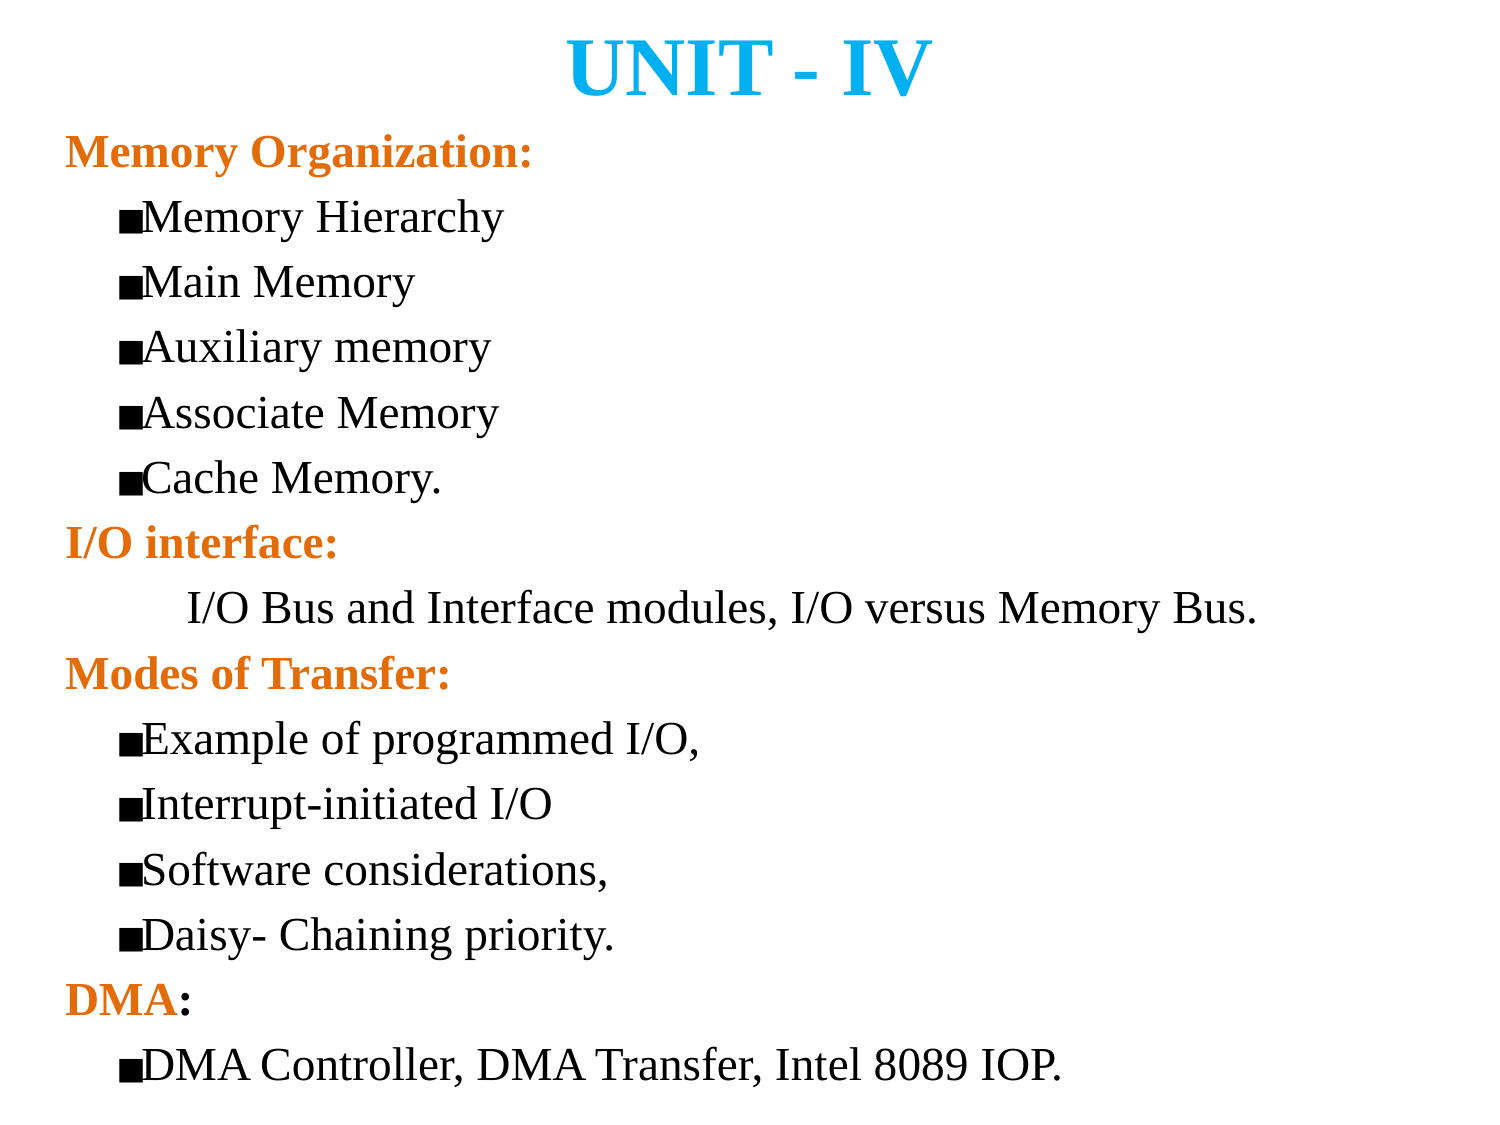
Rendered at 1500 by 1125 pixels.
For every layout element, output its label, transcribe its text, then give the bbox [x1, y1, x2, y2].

title UNIT - IV [112, 0, 1388, 112]
subtitle Memory Organization: Memory Hierarchy Main Memory Auxiliary memory Associate Memory Cache Memory. I/O interface: I/O Bus and Interface modules, I/O versus Memory Bus. Modes of Transfer: Example of programmed I/O, Interrupt-initiated I/O Software considerations, Daisy- Chaining priority. DMA: DMA Controller, DMA Transfer, Intel 8089 IOP. [50, 112, 1475, 1100]
